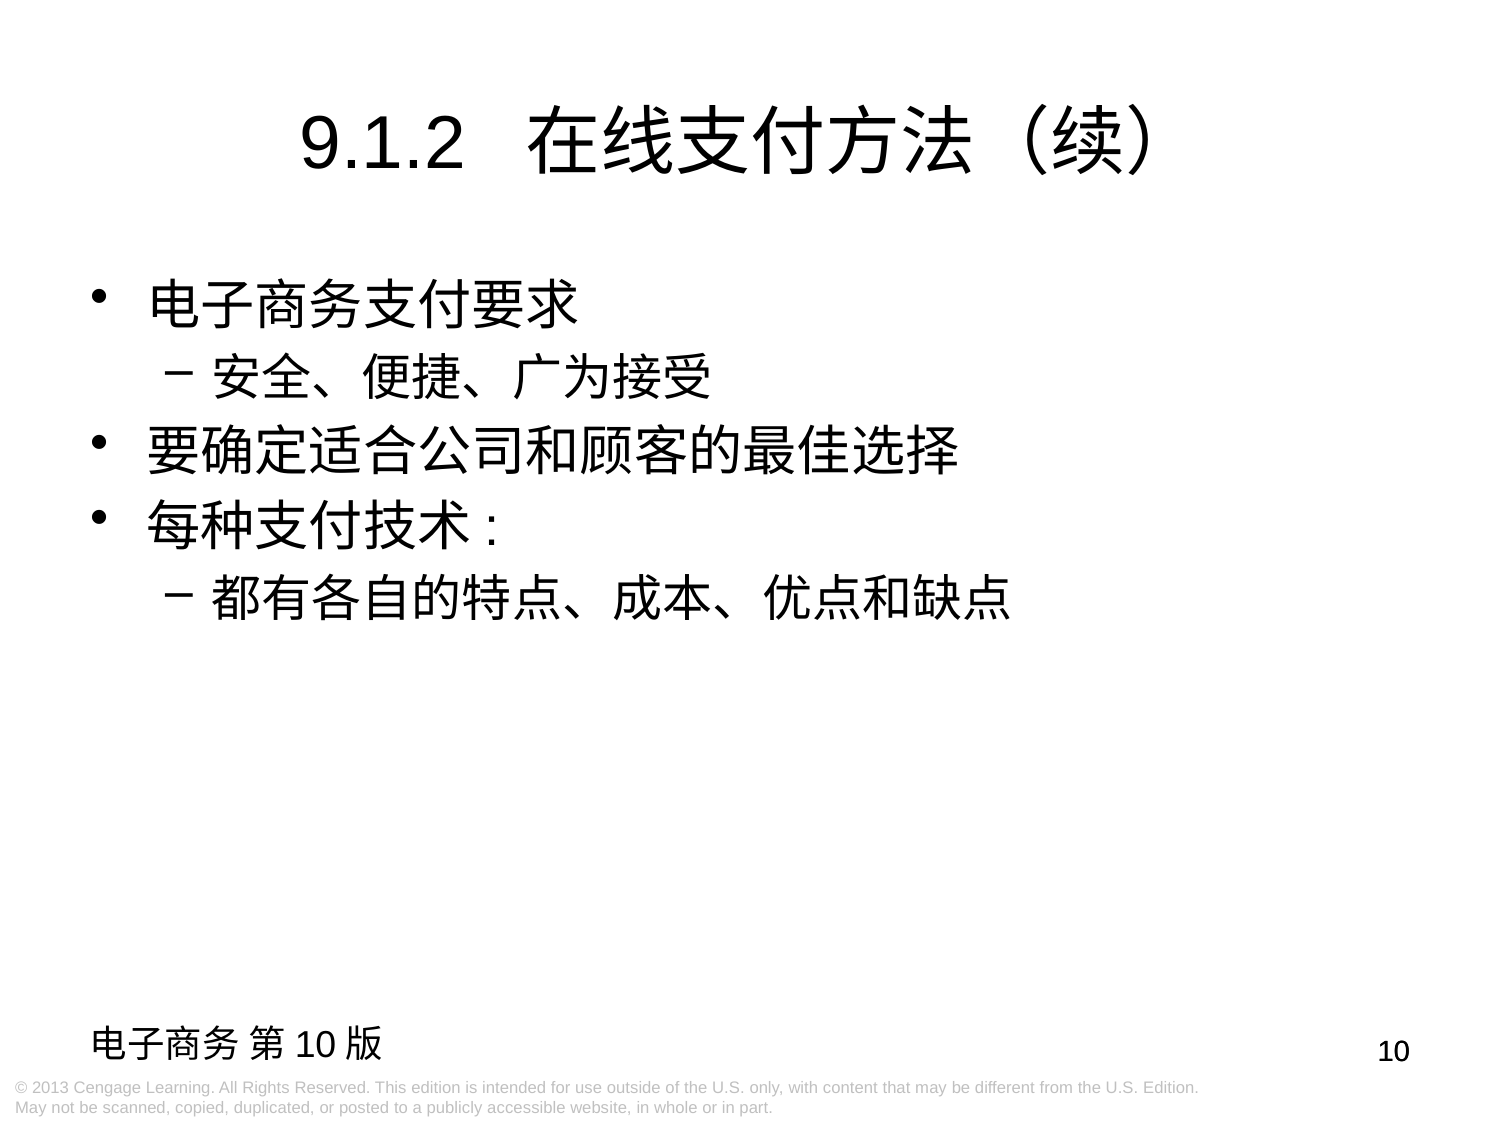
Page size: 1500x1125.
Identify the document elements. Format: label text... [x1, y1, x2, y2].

title 9.1.2 在线支付方法（续） [75, 45, 1425, 233]
slide_number 10 [1074, 1024, 1426, 1103]
list 电子商务支付要求 安全、便捷、广为接受 要确定适合公司和顾客的最佳选择 每种支付技术: 都有各自的特点、成本、优点和缺点 [75, 262, 1425, 1005]
